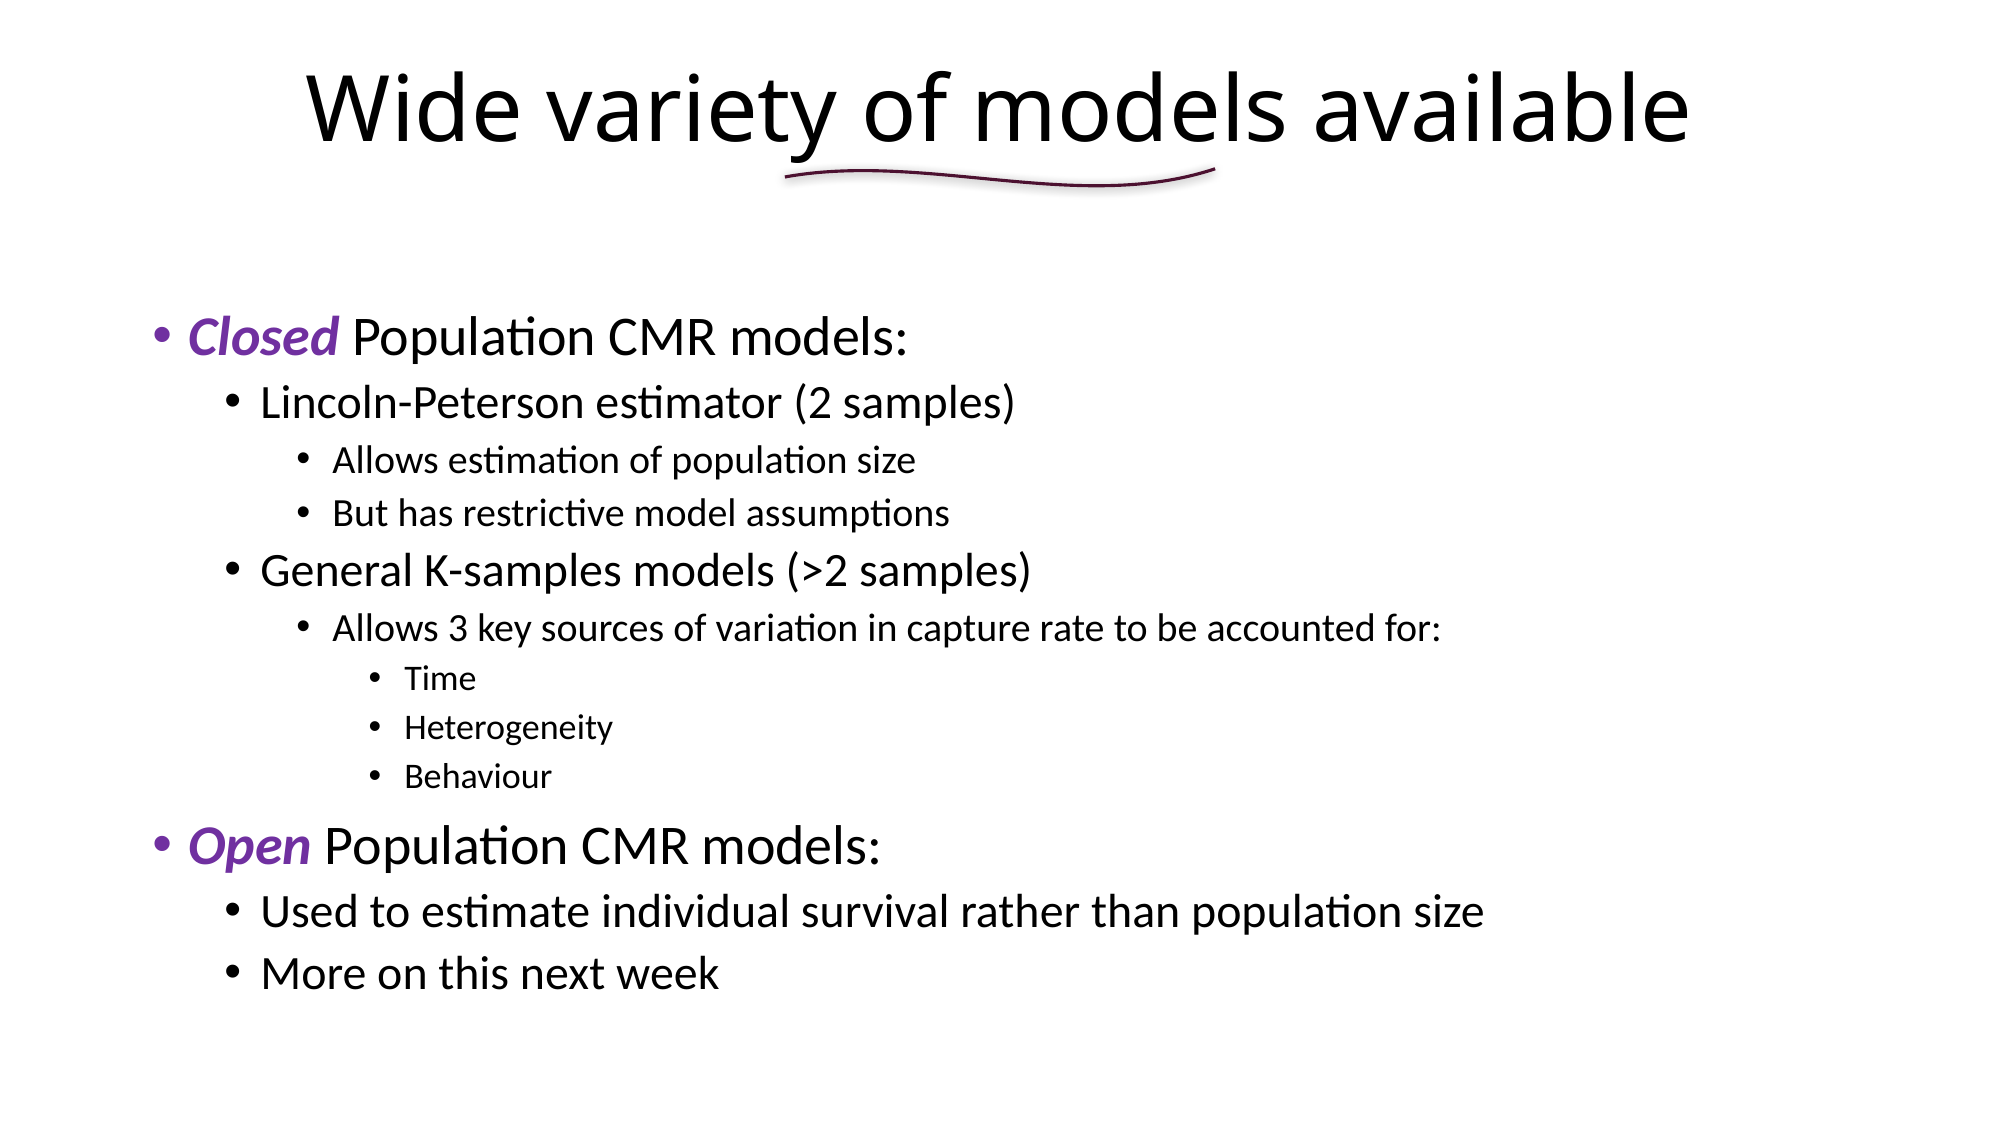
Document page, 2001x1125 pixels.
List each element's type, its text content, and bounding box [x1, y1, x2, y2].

list Closed Population CMR models: Lincoln-Peterson estimator (2 samples) Allows estimation of population size But has restrictive model assumptions General K-samples models (>2 samples) Allows 3 key sources of variation in capture rate to be accounted for: Time Heterogeneity Behaviour Open Population CMR models: Used to estimate individual survival rather than population size More on this next week [137, 299, 1863, 1014]
title Wide variety of models available [0, 3, 2000, 221]
text_box [784, 168, 1216, 186]
